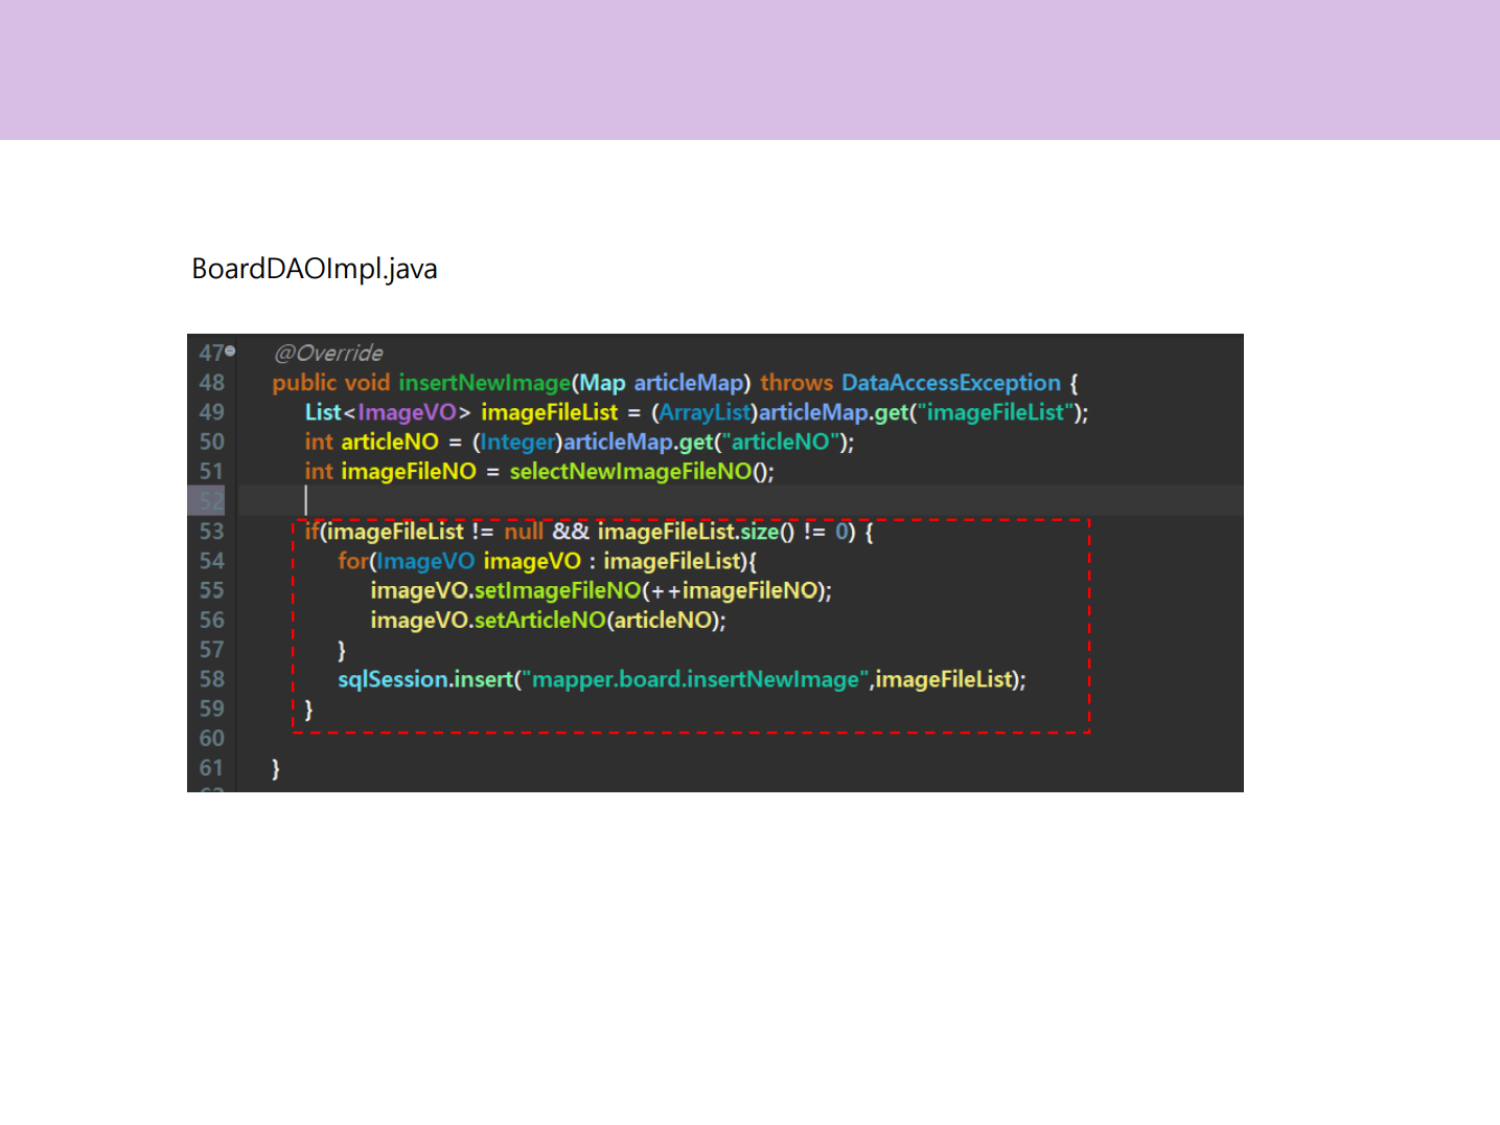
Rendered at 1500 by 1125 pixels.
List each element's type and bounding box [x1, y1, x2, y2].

text_box [0, 0, 1500, 140]
picture [0, 140, 1500, 985]
